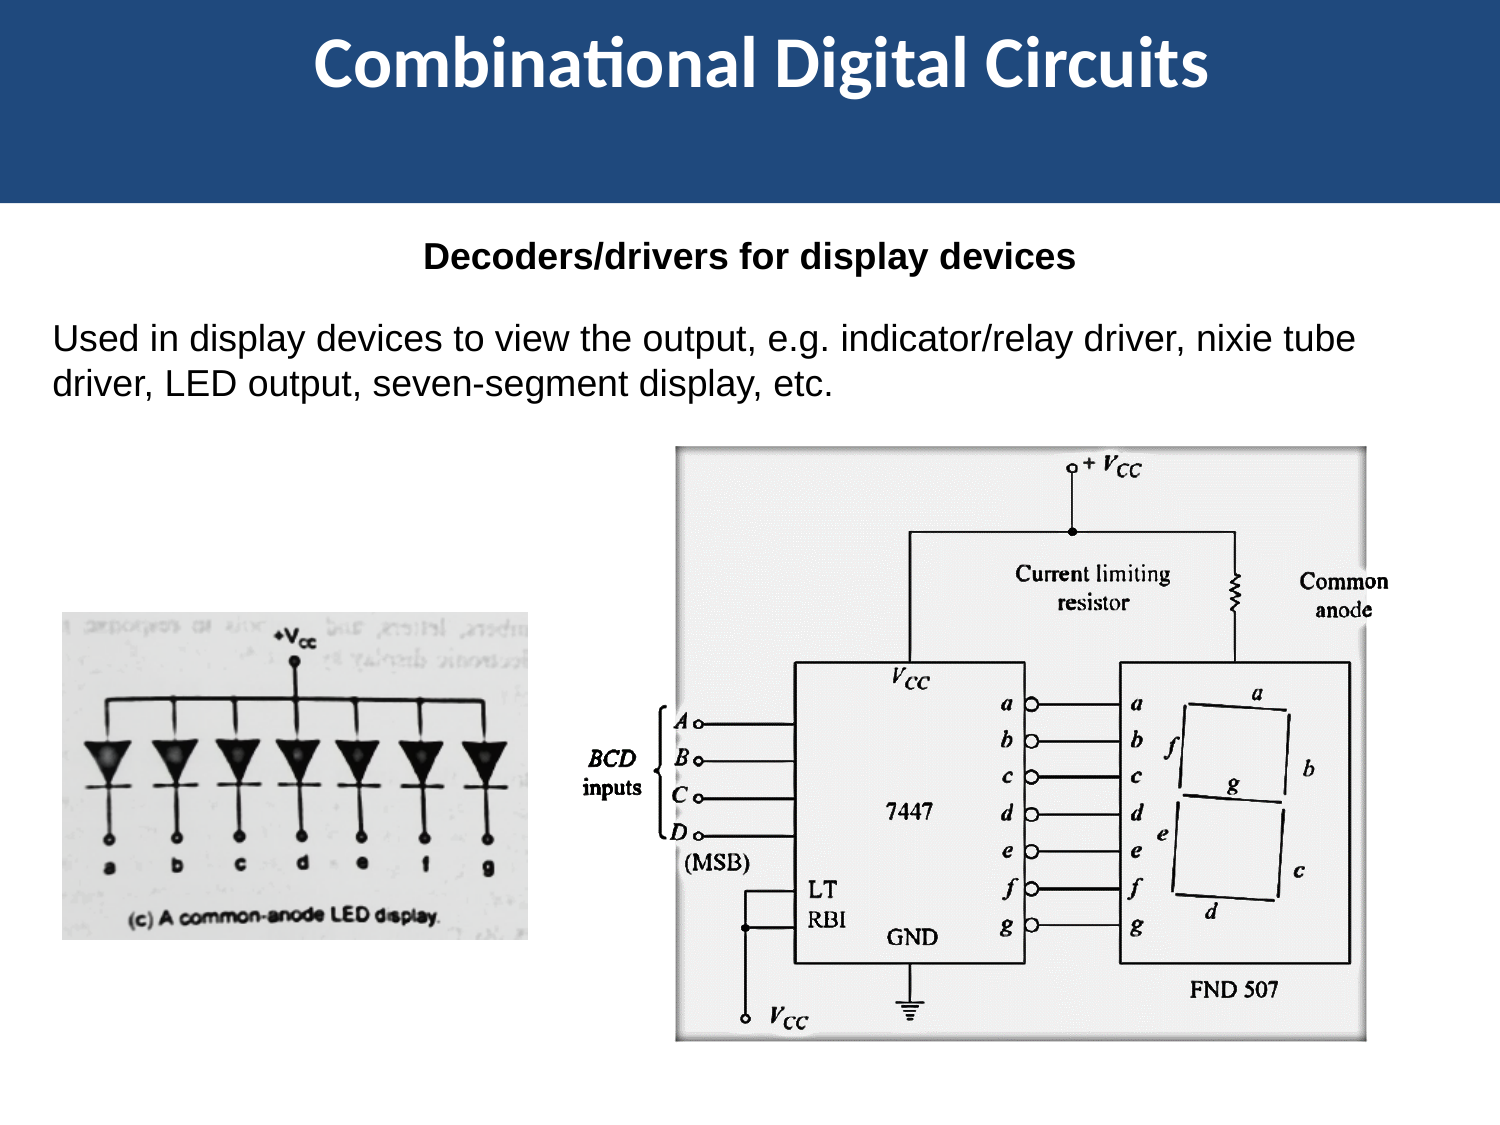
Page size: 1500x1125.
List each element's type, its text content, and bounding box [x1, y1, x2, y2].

text_box Decoders/drivers for display devices [24, 224, 1475, 285]
text_box [0, 0, 1500, 204]
picture [574, 433, 1398, 1064]
picture [62, 612, 529, 940]
text_box Used in display devices to view the output, e.g. indicator/relay driver, nixie tube driver, LED output, seven-segment display, etc. [37, 306, 1427, 412]
text_box Combinational Digital Circuits [12, 7, 1500, 204]
